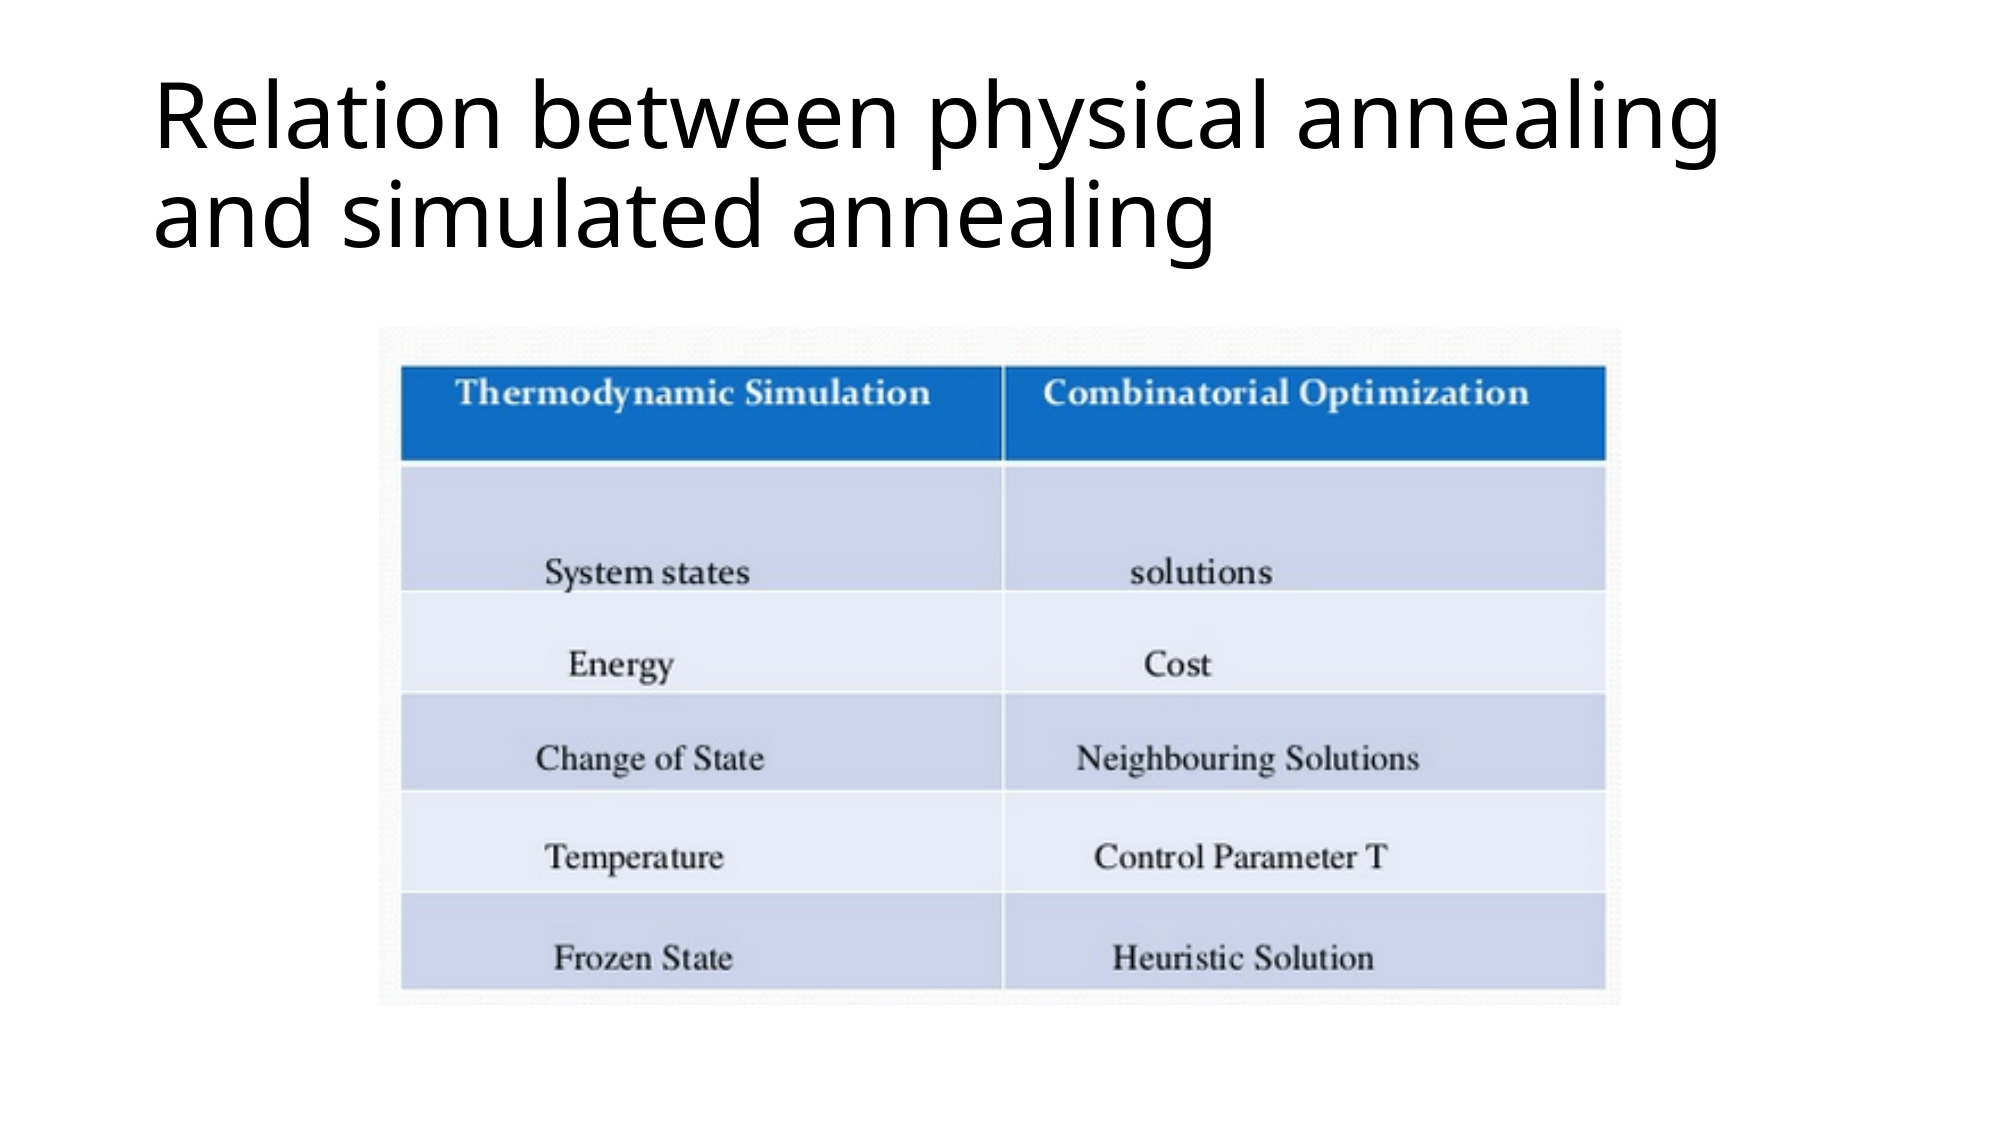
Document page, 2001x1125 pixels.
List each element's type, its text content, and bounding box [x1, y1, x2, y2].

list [379, 327, 1621, 1005]
title Relation between physical annealing and simulated annealing [137, 59, 1863, 278]
